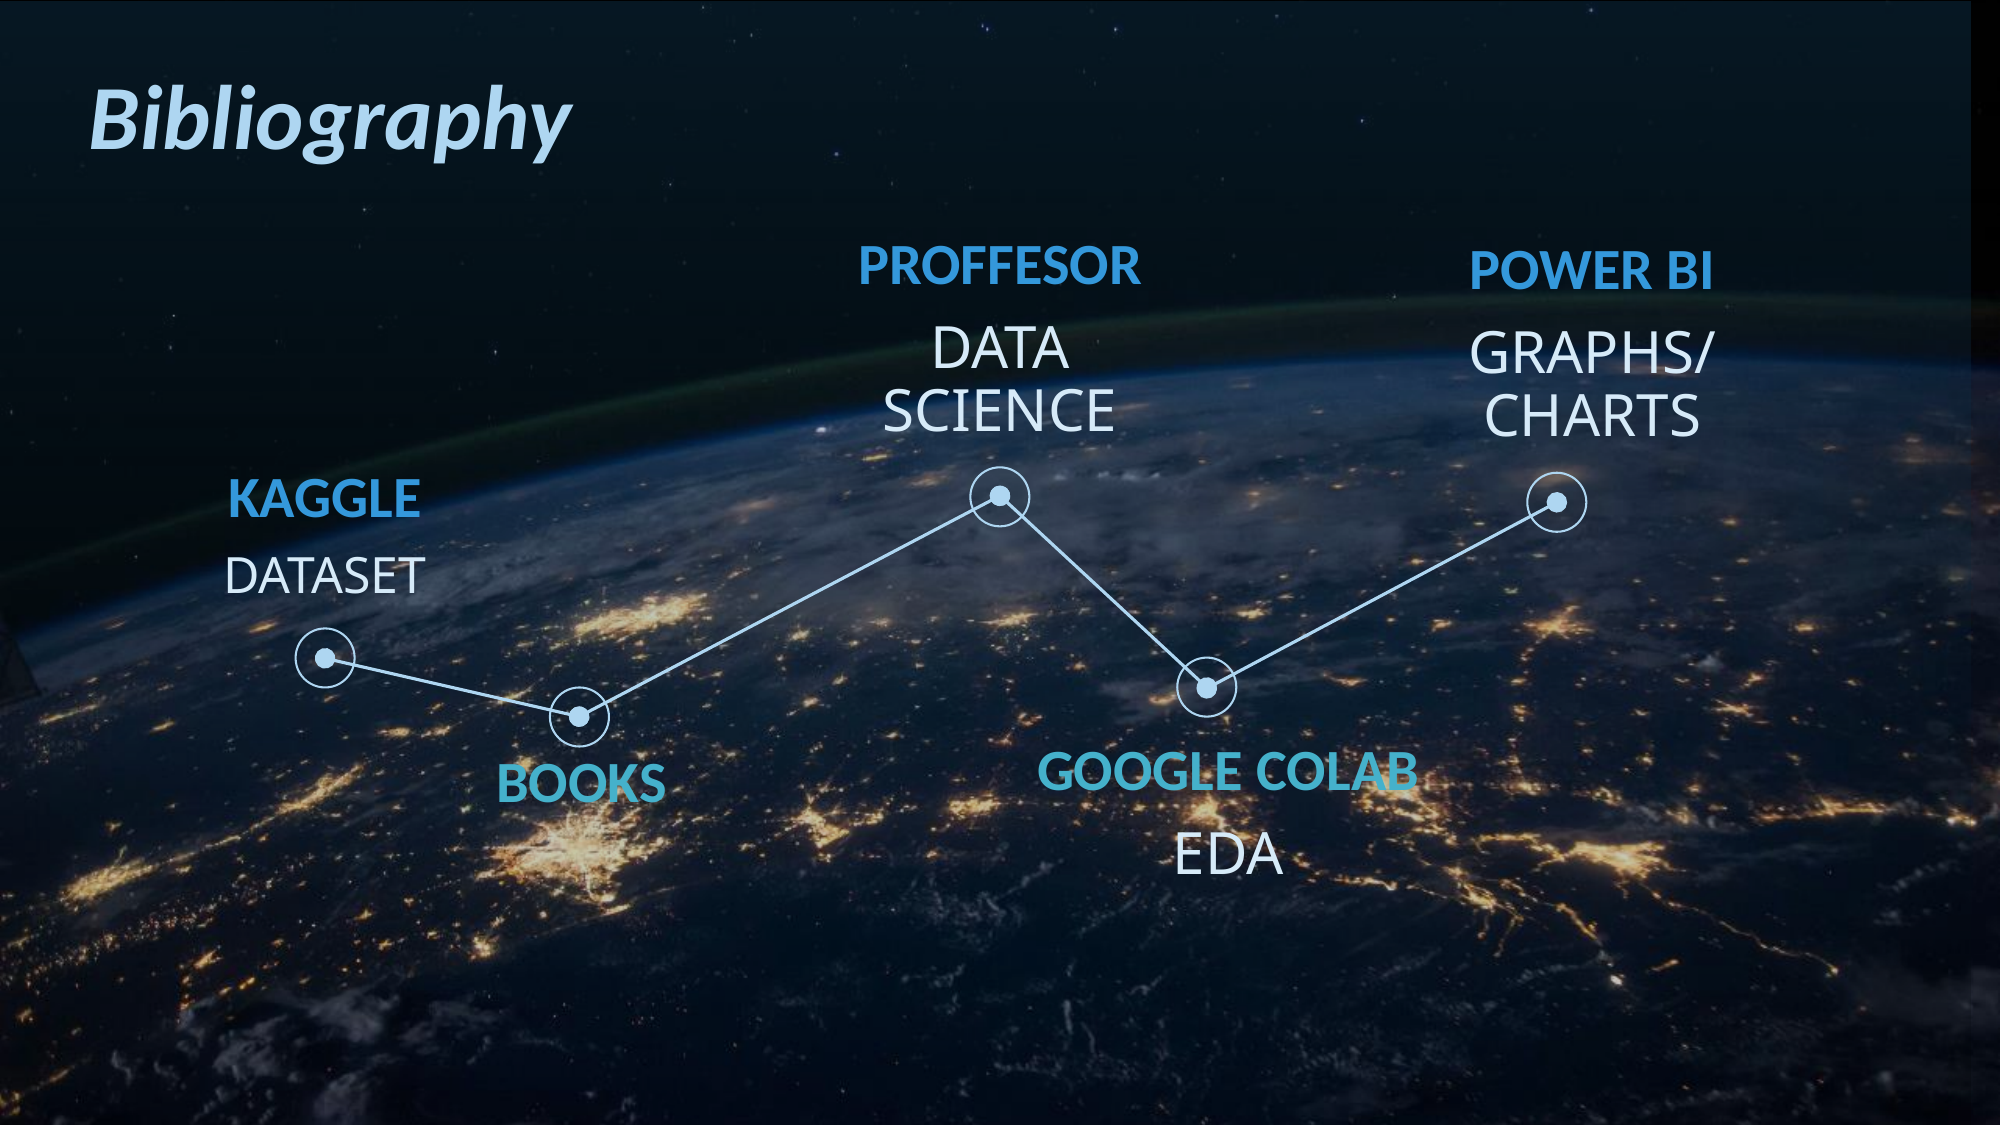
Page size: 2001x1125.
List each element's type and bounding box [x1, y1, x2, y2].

text_box [324, 658, 573, 717]
picture [0, 0, 2000, 1125]
text_box [1206, 502, 1558, 689]
text_box [578, 495, 1001, 717]
text_box [999, 495, 1207, 688]
